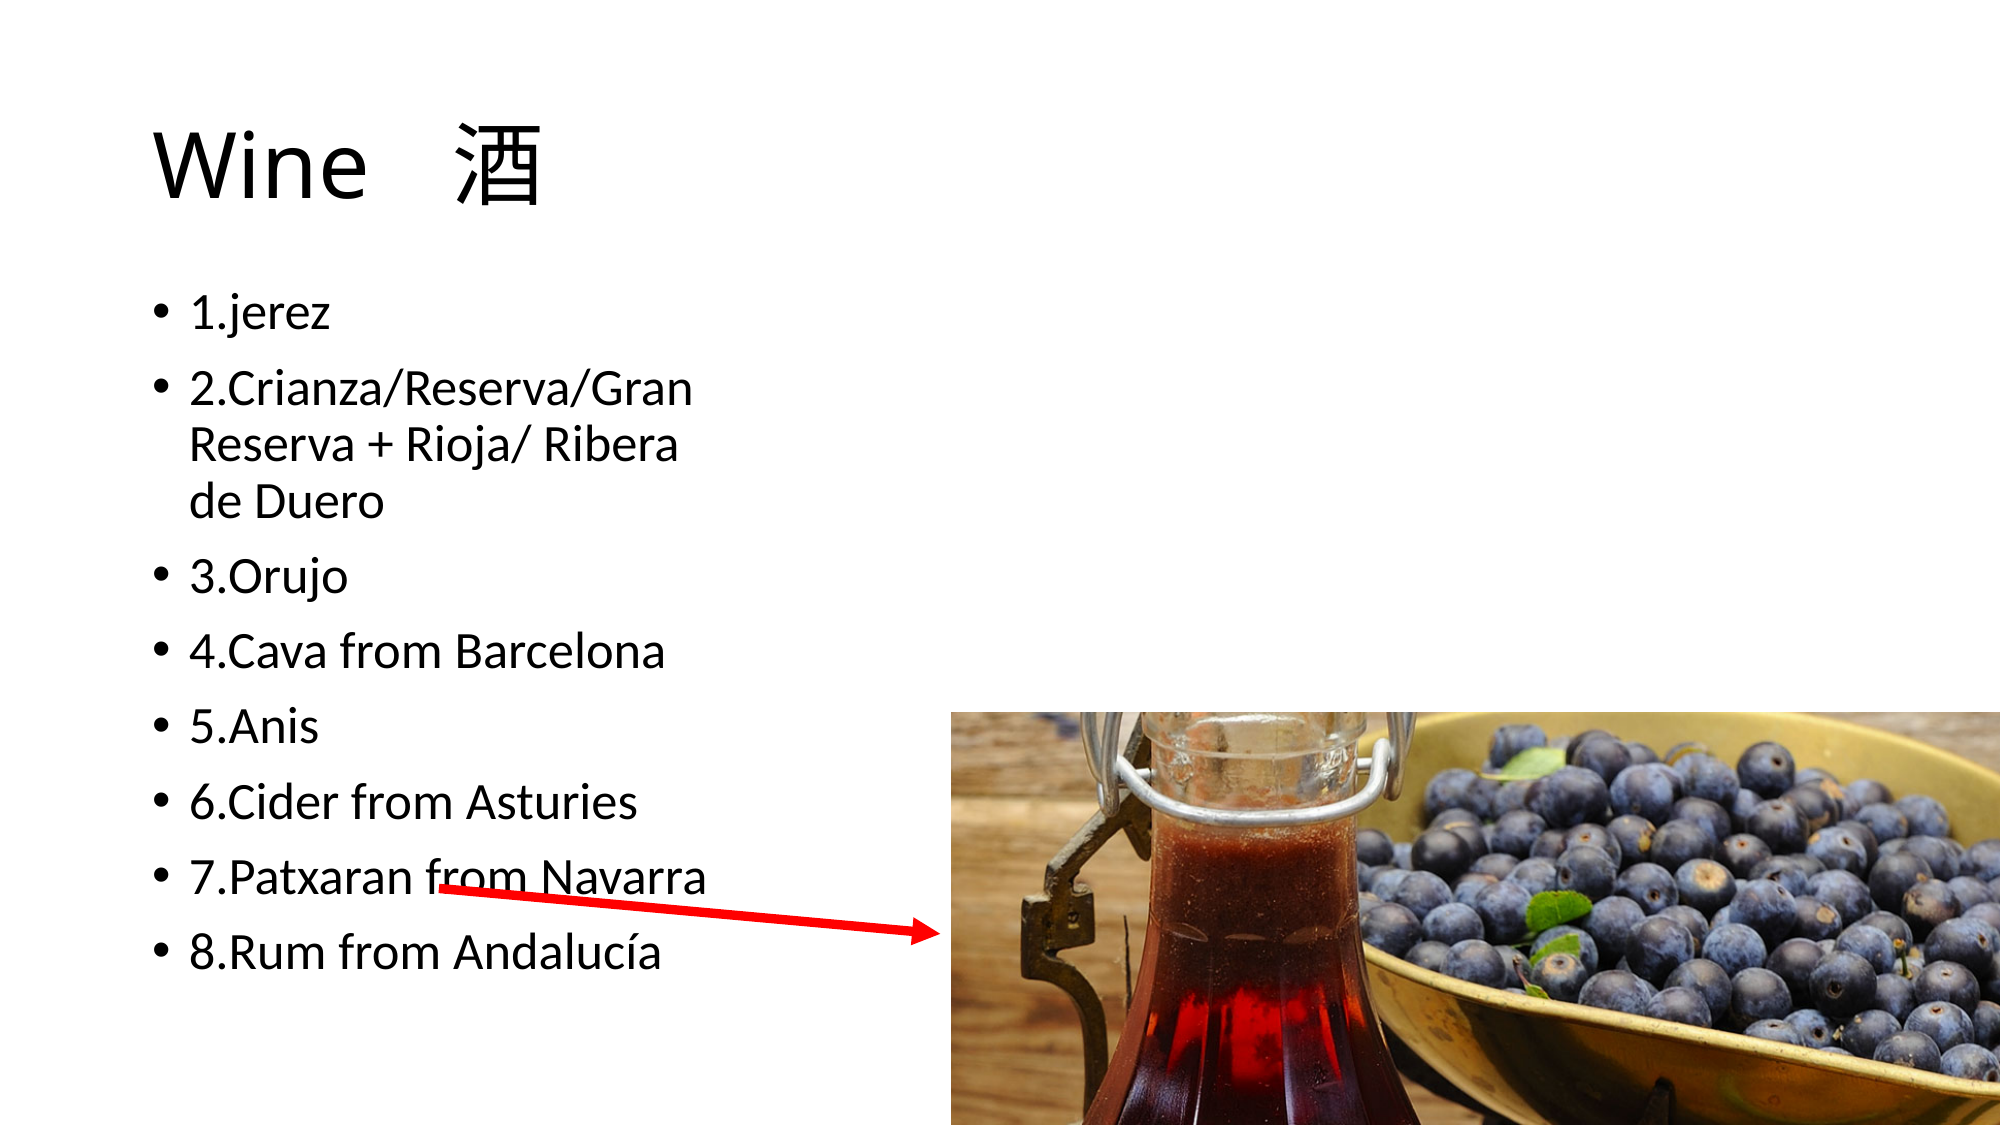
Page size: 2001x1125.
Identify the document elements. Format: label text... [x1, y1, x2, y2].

picture [951, 712, 2000, 1125]
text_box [438, 888, 941, 934]
list 1.jerez 2.Crianza/Reserva/Gran Reserva + Rioja/ Ribera de Duero 3.Orujo 4.Cava from Barcelona 5.Anis 6.Cider from Asturies 7.Patxaran from Navarra 8.Rum from Andalucía [137, 278, 741, 1014]
title Wine 酒 [137, 59, 1863, 278]
